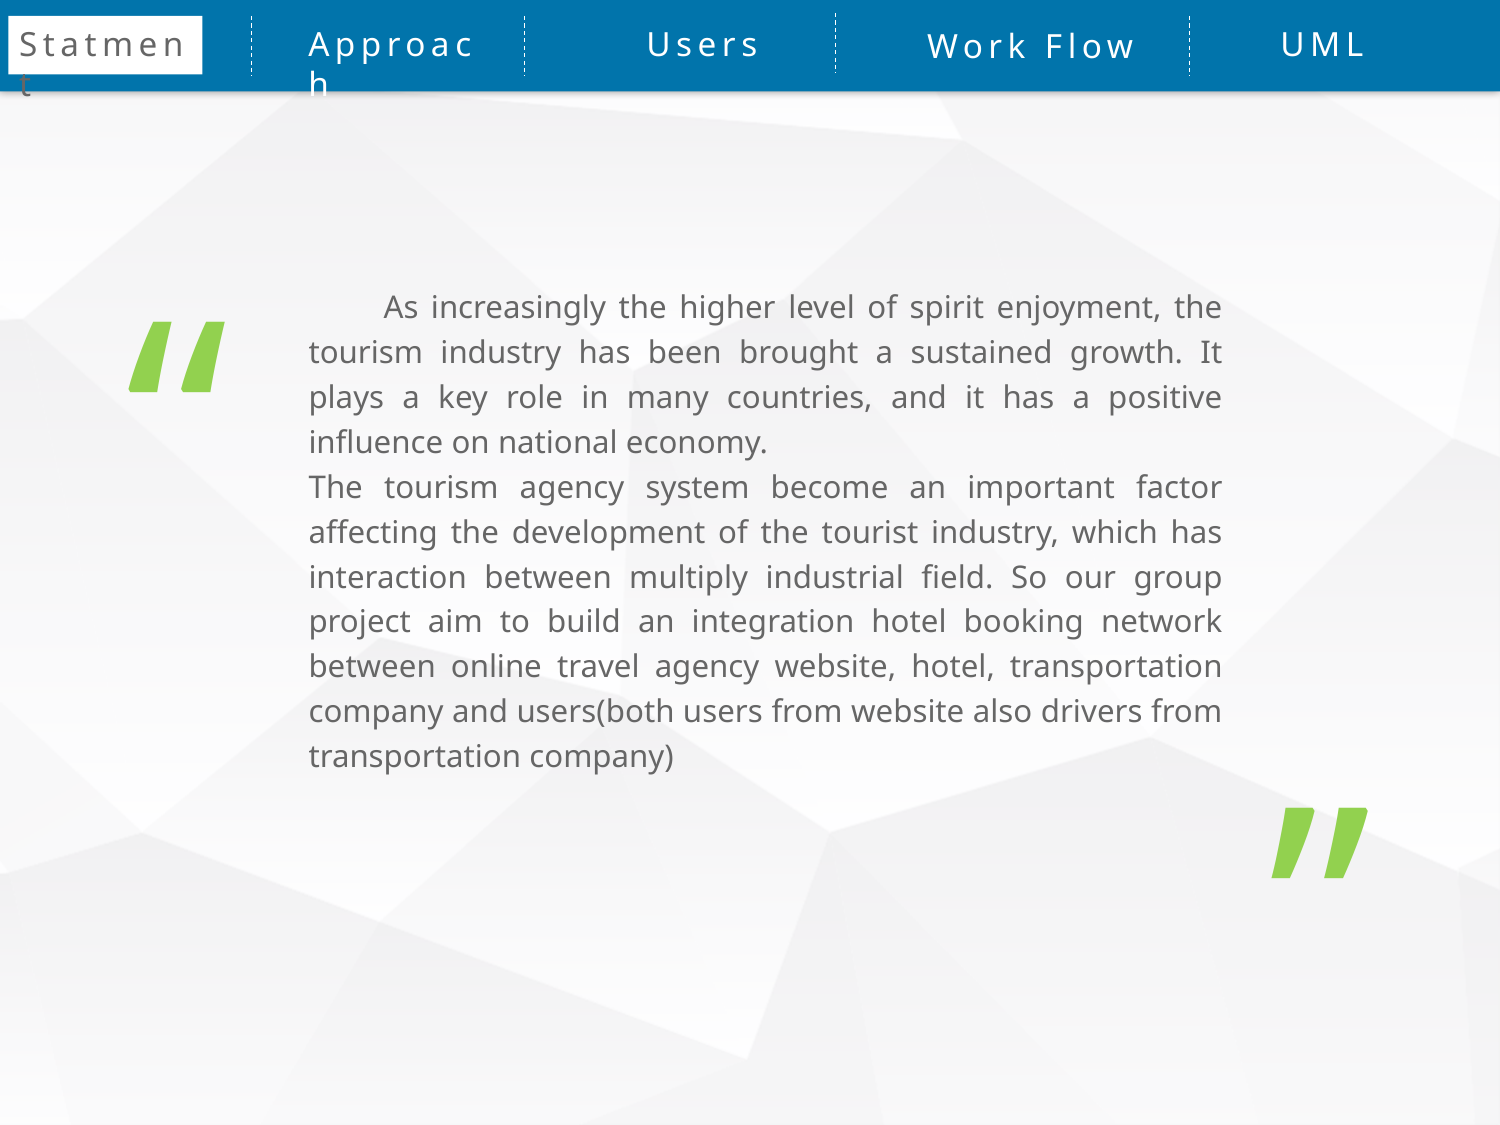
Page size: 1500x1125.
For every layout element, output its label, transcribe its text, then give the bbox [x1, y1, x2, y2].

text_box Approach [300, 15, 499, 110]
text_box Statment [11, 15, 207, 110]
text_box Users [638, 15, 837, 70]
text_box As increasingly the higher level of spirit enjoyment, the tourism industry has been brought a sustained growth. It plays a key role in many countries, and it has a positive influence on national economy. The tourism agency system become an important factor affecting the development of the tourist industry, which has interaction between multiply industrial field. So our group project aim to build an integration hotel booking network between online travel agency website, hotel, transportation company and users(both users from website also drivers from transportation company) [300, 272, 1232, 782]
picture [0, 92, 1500, 1125]
text_box “ [118, 232, 340, 593]
text_box ” [1261, 718, 1483, 1079]
text_box [0, 0, 1500, 92]
text_box Work Flow [919, 18, 1190, 73]
text_box UML [1272, 15, 1471, 70]
